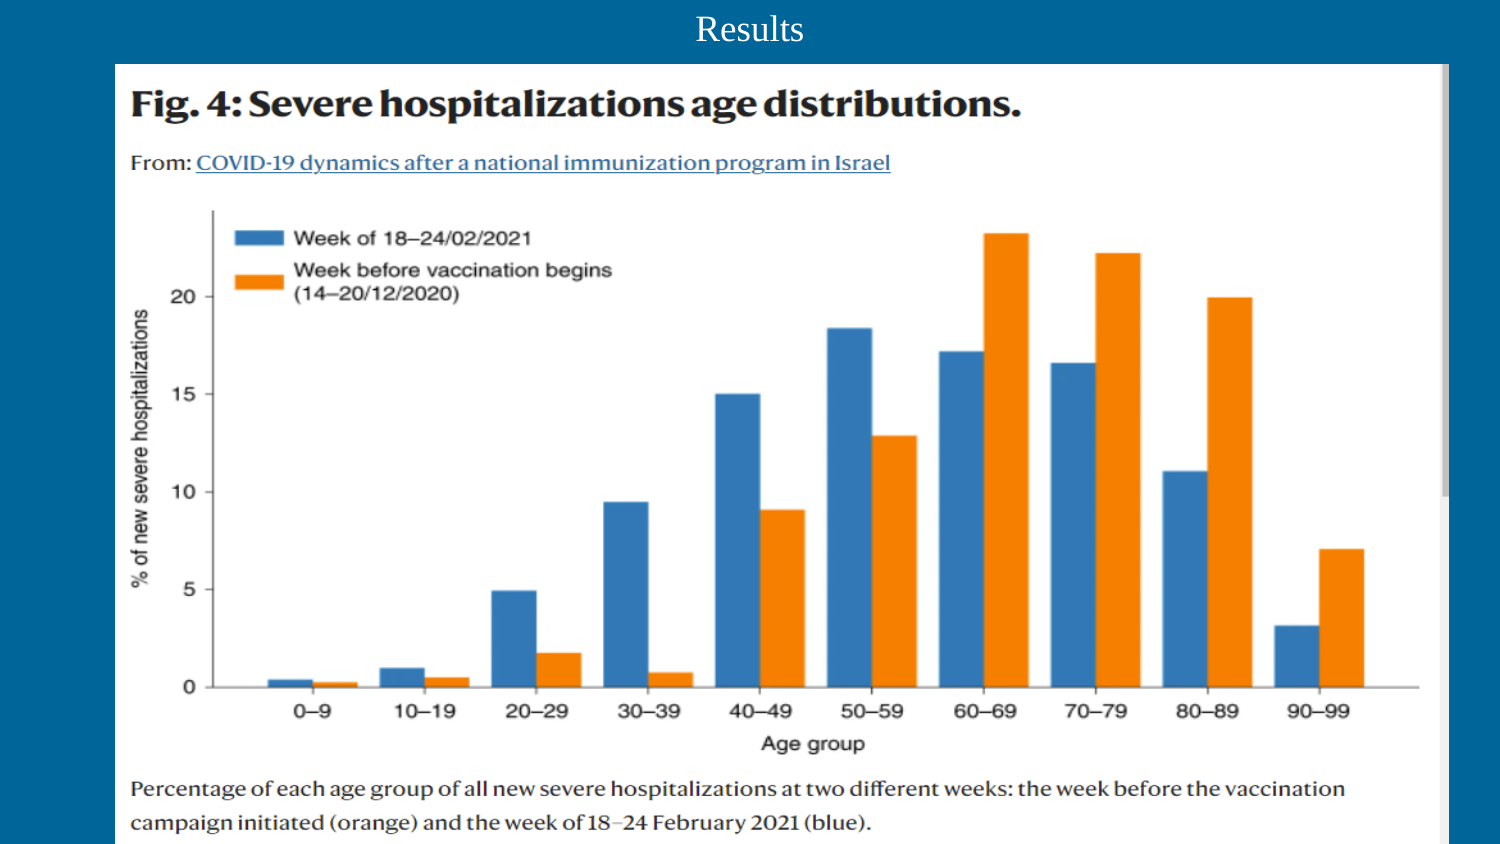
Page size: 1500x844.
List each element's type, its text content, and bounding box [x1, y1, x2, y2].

title Results [51, 8, 1449, 65]
picture [116, 65, 1448, 844]
